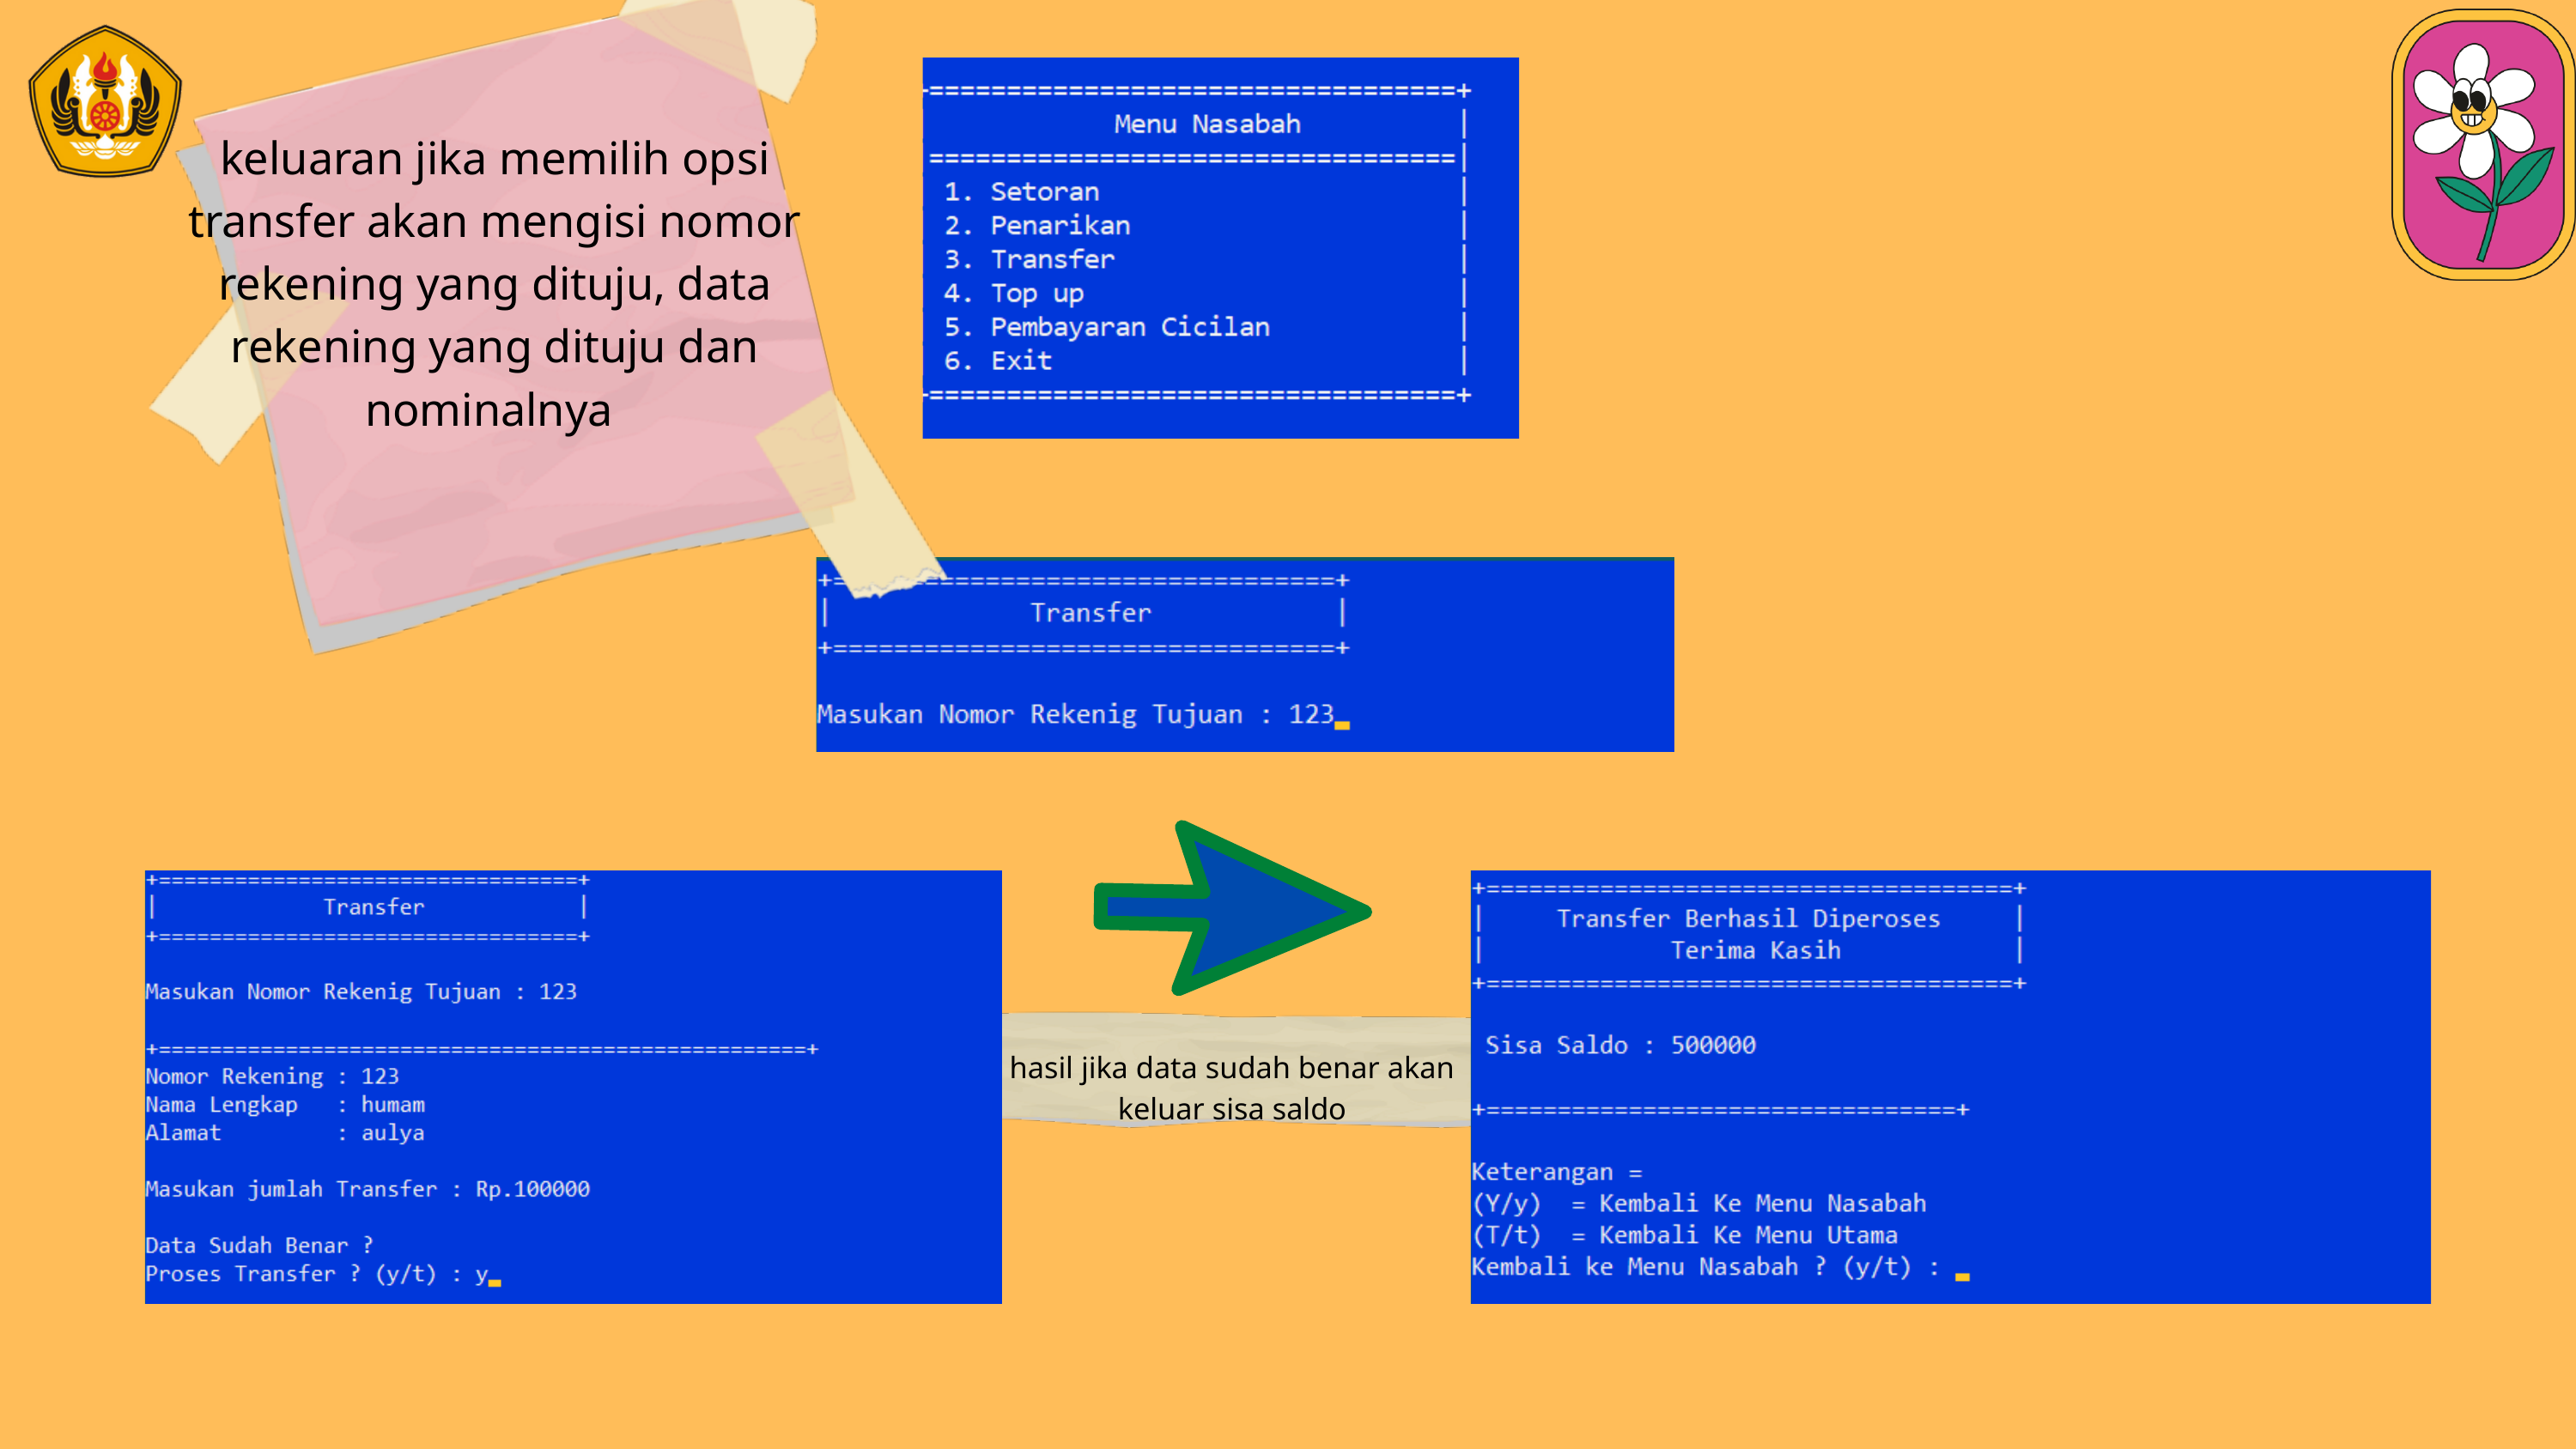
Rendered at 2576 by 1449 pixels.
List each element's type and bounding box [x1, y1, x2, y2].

picture [922, 58, 1520, 439]
picture [2391, 9, 2576, 281]
picture [6, 0, 1675, 752]
text_box [1138, 795, 1304, 990]
picture [144, 870, 2432, 1304]
